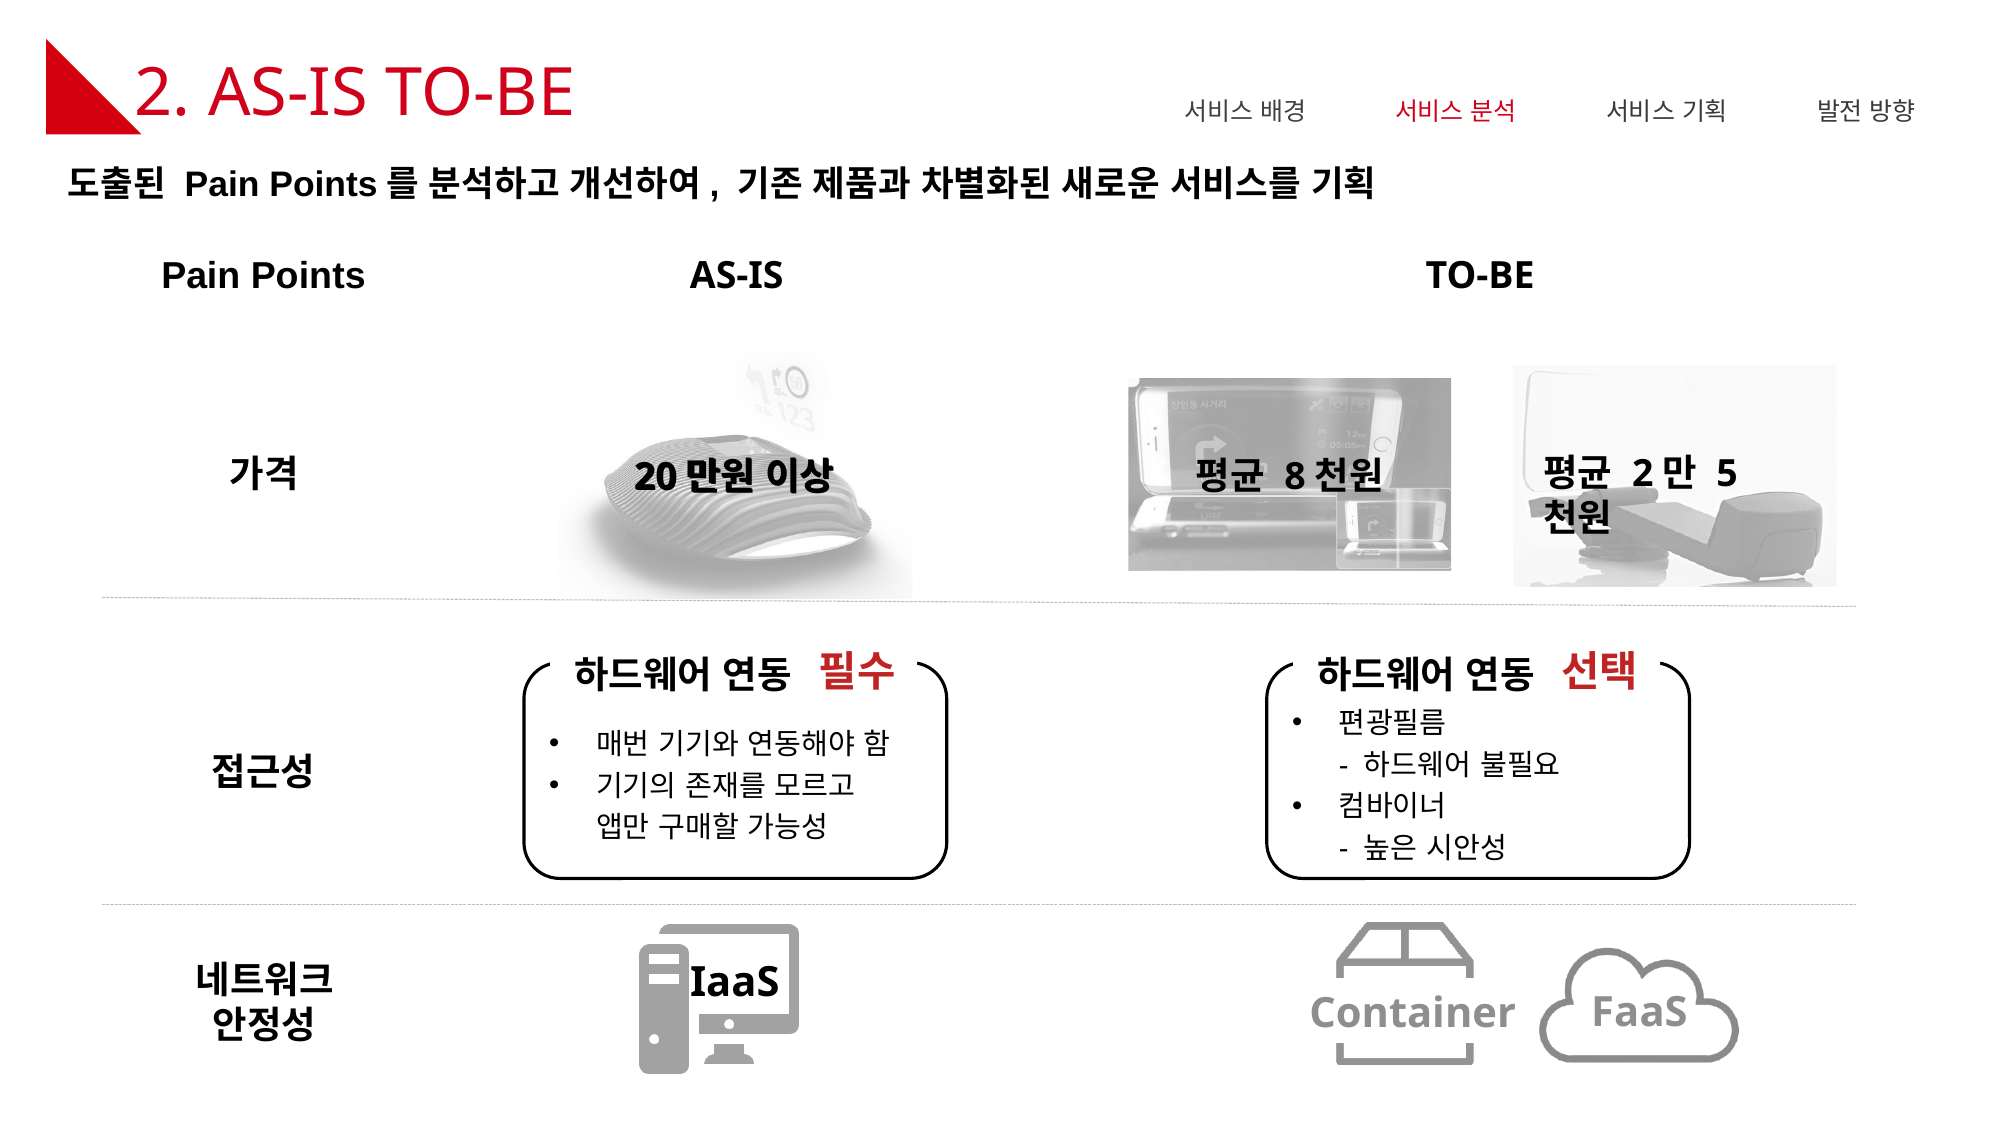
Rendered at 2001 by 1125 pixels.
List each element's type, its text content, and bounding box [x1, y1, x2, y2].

text_box 접근성 [196, 740, 331, 800]
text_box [523, 627, 947, 879]
text_box [46, 38, 120, 135]
text_box Pain Points [115, 243, 412, 304]
text_box 서비스 기획 [1591, 87, 1743, 133]
text_box TO-BE [1361, 243, 1599, 304]
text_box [558, 352, 913, 597]
text_box 네트워크 안정성 [180, 948, 349, 1054]
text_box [1128, 378, 1452, 571]
text_box 서비스 배경 [1169, 87, 1321, 133]
text_box 도출된 Pain Points를 분석하고 개선하여, 기존 제품과 차별화된 새로운 서비스를 기획 [61, 152, 1931, 210]
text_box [639, 919, 799, 1079]
text_box 서비스 분석 [1380, 87, 1532, 133]
text_box AS-IS [635, 243, 838, 304]
text_box 가격 [215, 443, 314, 503]
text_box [1266, 627, 1690, 879]
text_box 2. AS-IS TO-BE [120, 41, 591, 137]
text_box 발전 방향 [1802, 87, 1931, 133]
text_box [101, 597, 1857, 607]
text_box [1294, 922, 1745, 1075]
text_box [1513, 365, 1837, 587]
